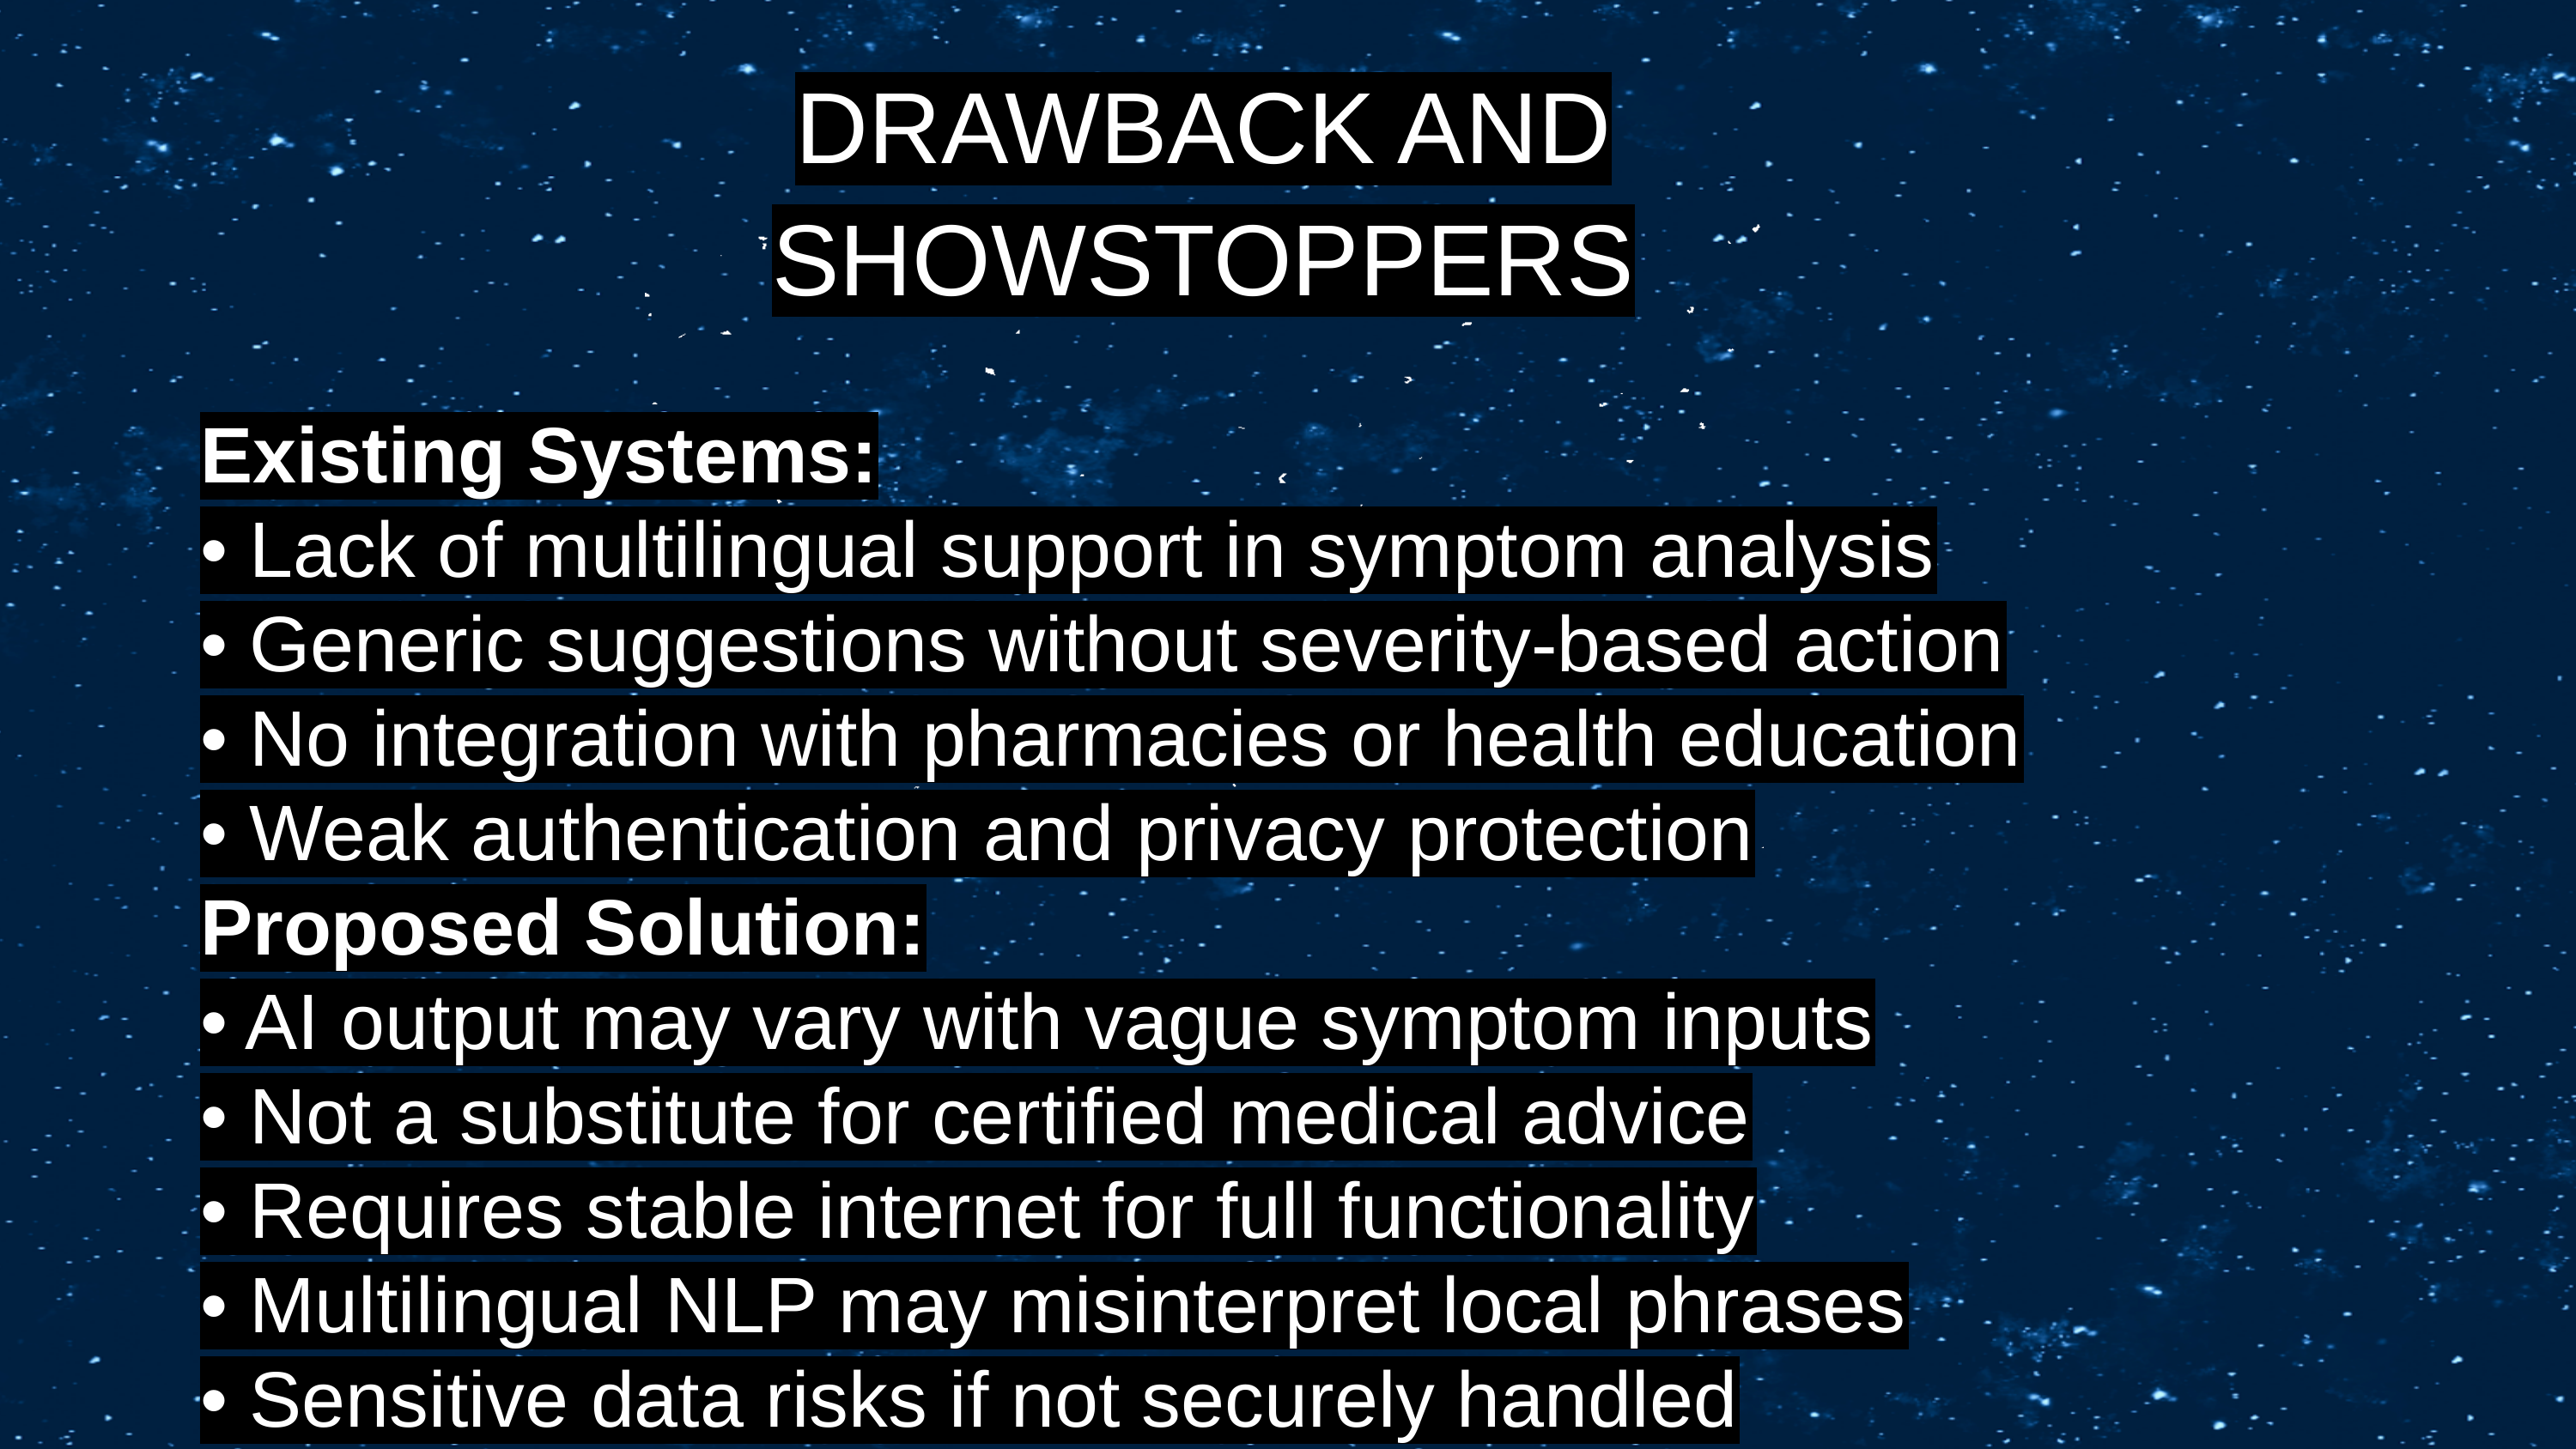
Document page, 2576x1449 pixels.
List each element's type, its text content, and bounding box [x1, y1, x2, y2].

text_box Existing Systems: • Lack of multilingual support in symptom analysis • Generic suggestions without severity-based action • No integration with pharmacies or health education • Weak authentication and privacy protection Proposed Solution: • AI output may vary with vague symptom inputs • Not a substitute for certified medical advice • Requires stable internet for full functionality • Multilingual NLP may misinterpret local phrases • Sensitive data risks if not securely handled [187, 397, 2400, 1449]
picture [644, 220, 1764, 848]
text_box DRAWBACK AND SHOWSTOPPERS [354, 52, 2053, 317]
text_box [0, 0, 2576, 1449]
